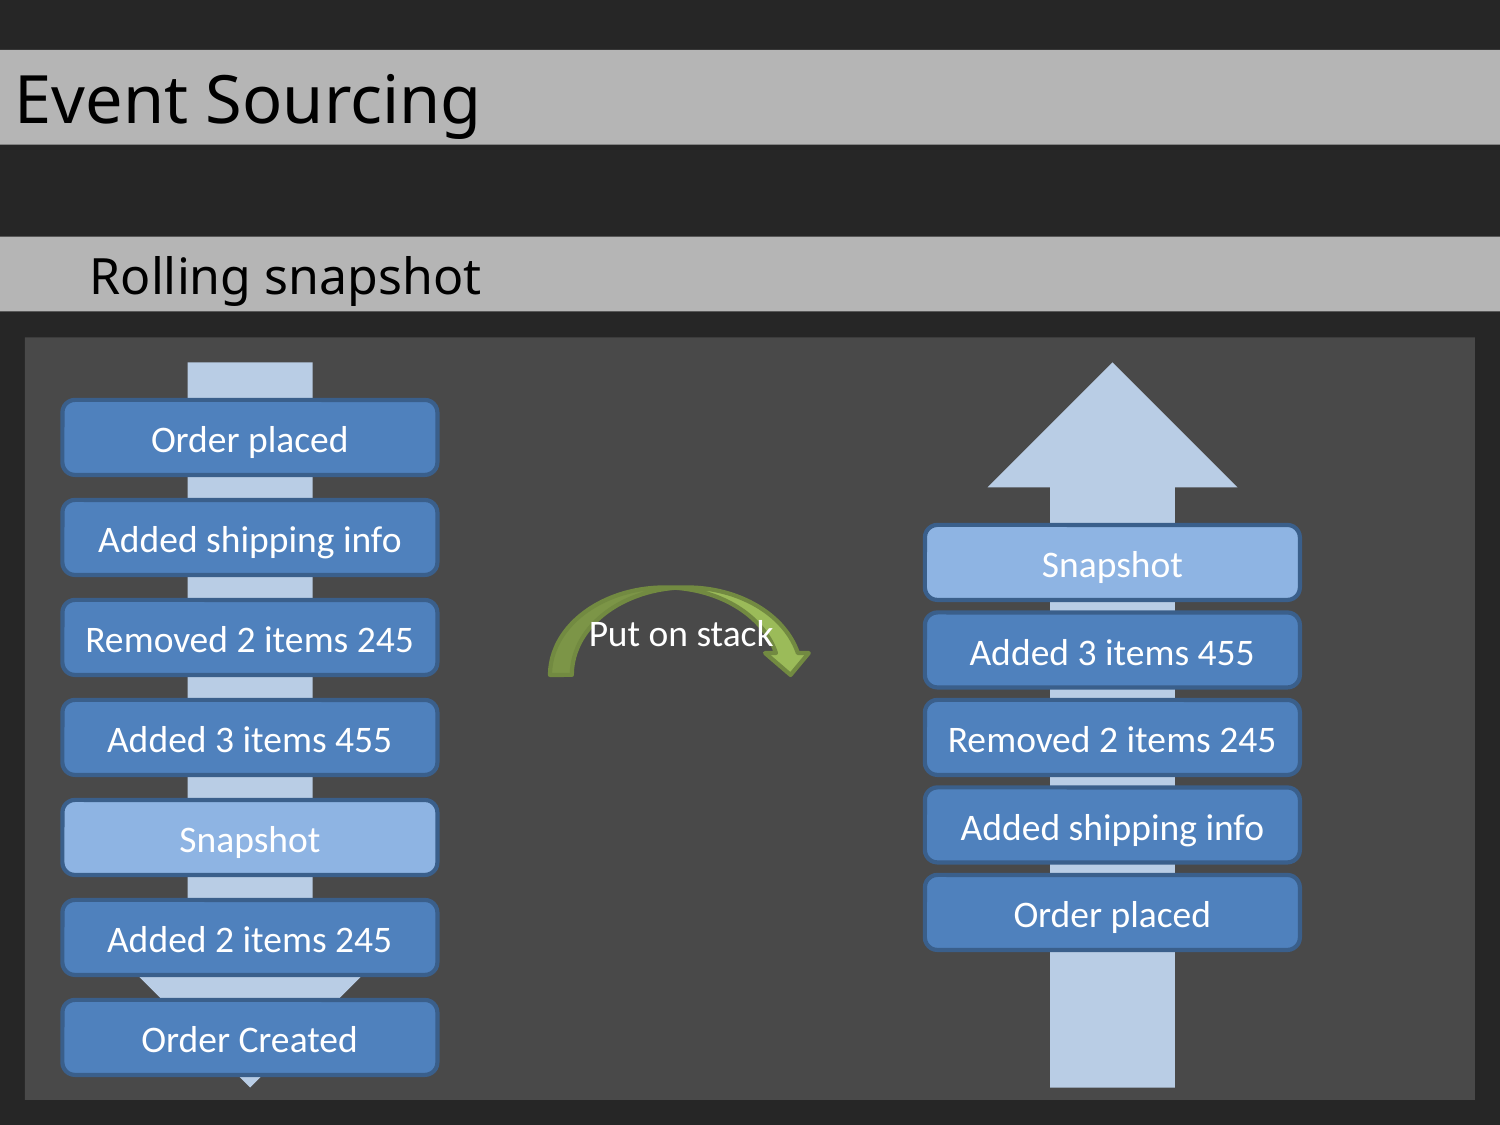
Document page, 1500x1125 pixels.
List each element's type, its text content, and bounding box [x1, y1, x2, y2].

text_box Added 3 items 455 [60, 697, 440, 778]
text_box Added 3 items 455 [922, 610, 1303, 690]
text_box Rolling snapshot [0, 236, 1500, 312]
text_box [1047, 778, 1178, 785]
text_box Added shipping info [922, 785, 1303, 865]
text_box [1047, 603, 1178, 610]
text_box Removed 2 items 245 [60, 597, 440, 678]
text_box Order placed [60, 397, 440, 478]
text_box [237, 1078, 263, 1090]
text_box [137, 978, 363, 997]
text_box [185, 778, 315, 797]
text_box Snapshot [60, 797, 440, 878]
text_box [185, 678, 315, 697]
text_box Order Created [60, 997, 440, 1078]
text_box [1047, 953, 1178, 1090]
text_box [185, 578, 315, 597]
text_box [1047, 865, 1178, 872]
text_box Event Sourcing [0, 49, 1500, 145]
text_box [1047, 690, 1178, 697]
text_box [985, 360, 1240, 522]
text_box Put on stack [547, 585, 811, 678]
text_box [185, 478, 315, 497]
text_box Removed 2 items 245 [922, 697, 1303, 778]
text_box [23, 335, 1477, 1102]
text_box [185, 360, 315, 397]
text_box Added 2 items 245 [60, 897, 440, 978]
text_box Added shipping info [60, 497, 440, 578]
text_box Snapshot [922, 522, 1303, 603]
text_box Order placed [922, 872, 1303, 953]
text_box [185, 878, 315, 897]
